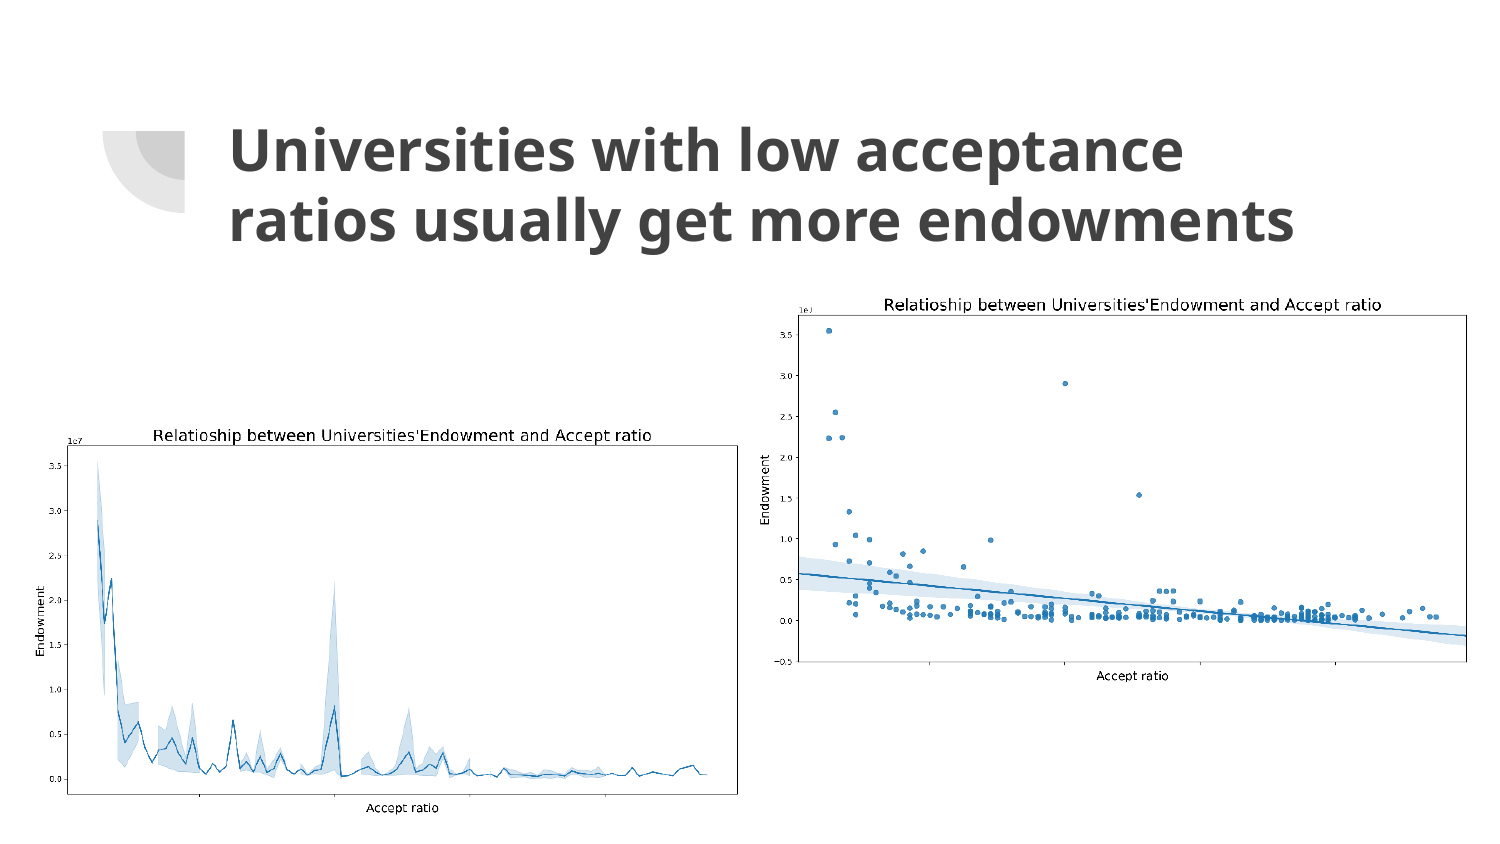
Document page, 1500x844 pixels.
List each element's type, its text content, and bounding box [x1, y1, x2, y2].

picture [24, 421, 745, 819]
picture [755, 286, 1476, 692]
title Universities with low acceptance ratios usually get more endowments [213, 98, 1368, 263]
